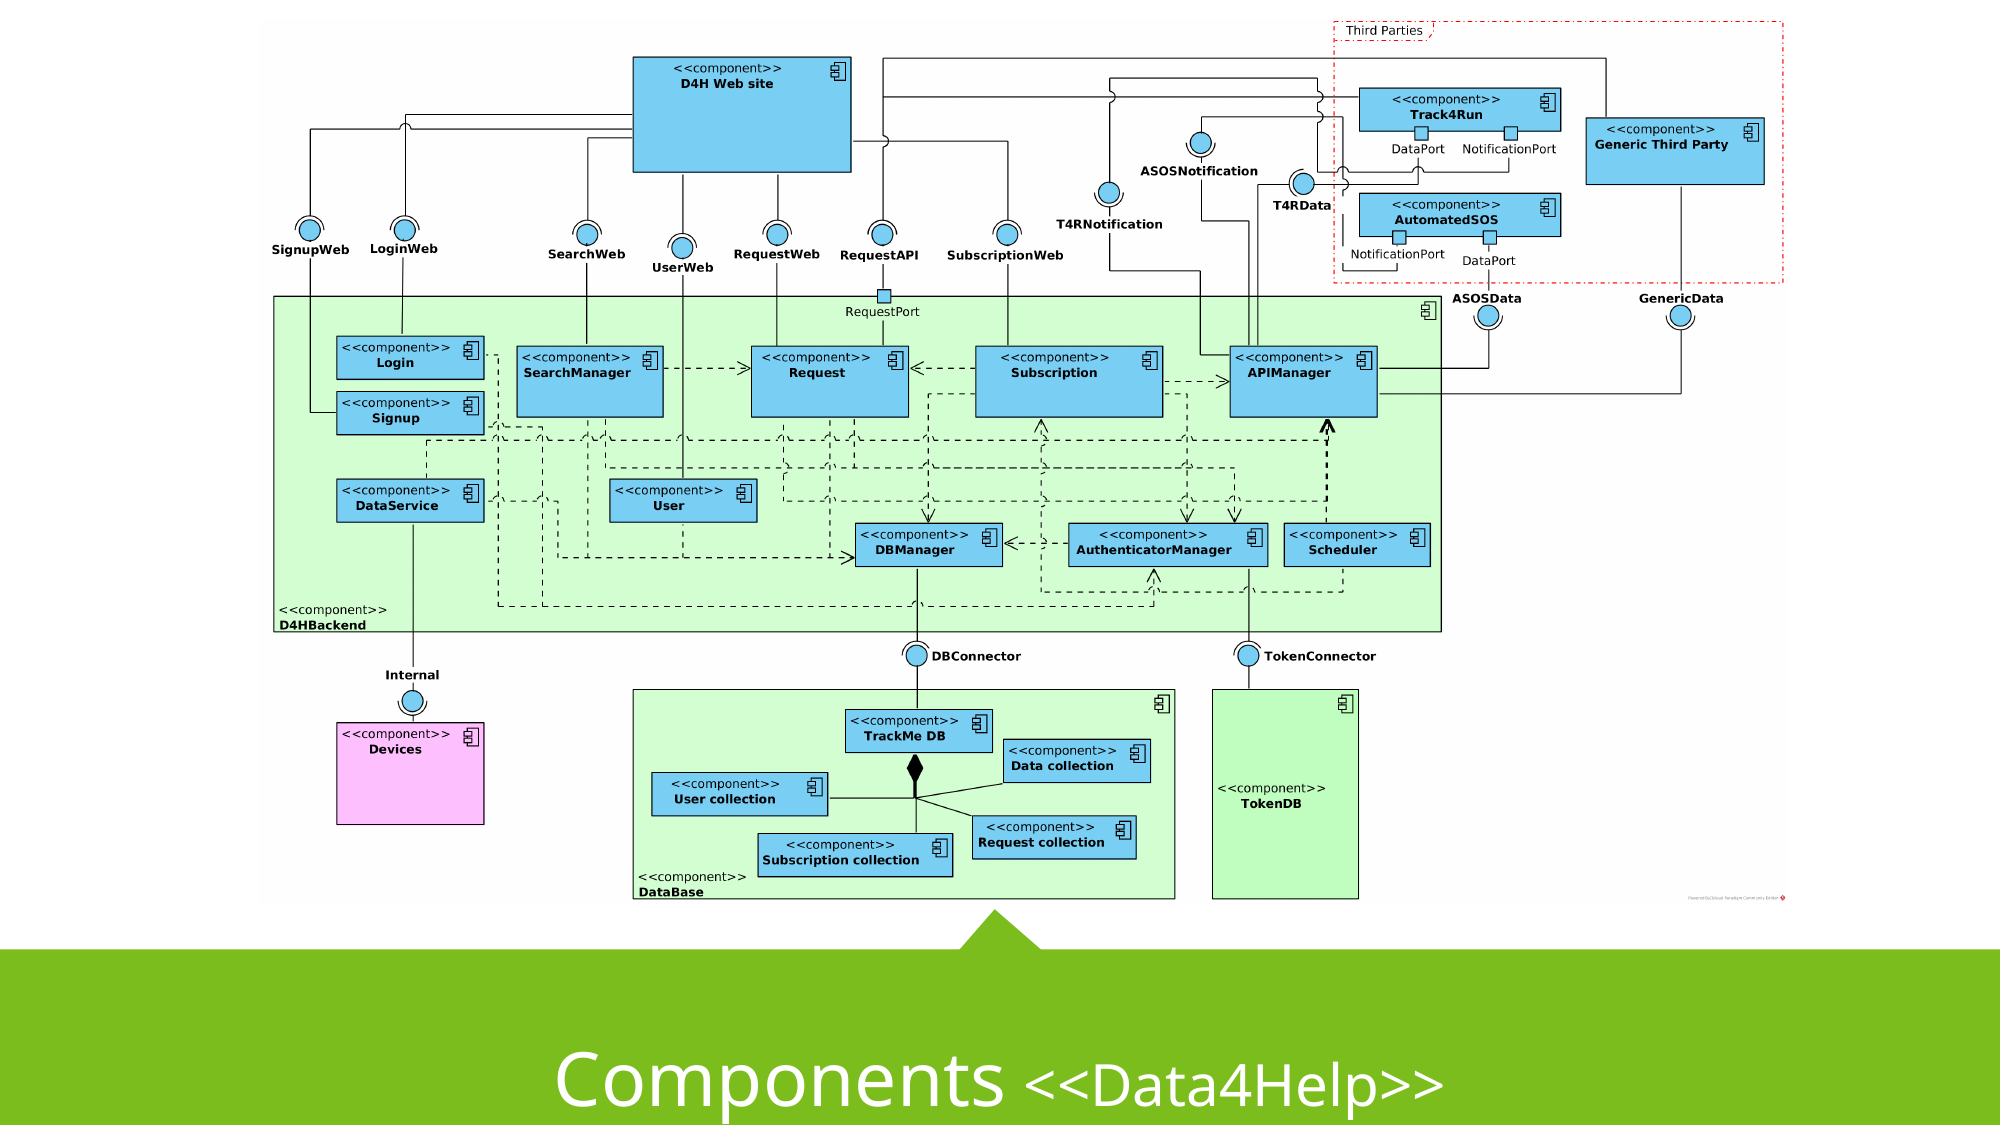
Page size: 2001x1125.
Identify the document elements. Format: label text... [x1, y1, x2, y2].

picture [258, 19, 1788, 905]
text_box Components <<Data4Help>> [190, 979, 902, 1125]
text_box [902, 905, 1098, 1125]
text_box Components <<Data4Help>> [1098, 979, 1810, 1125]
